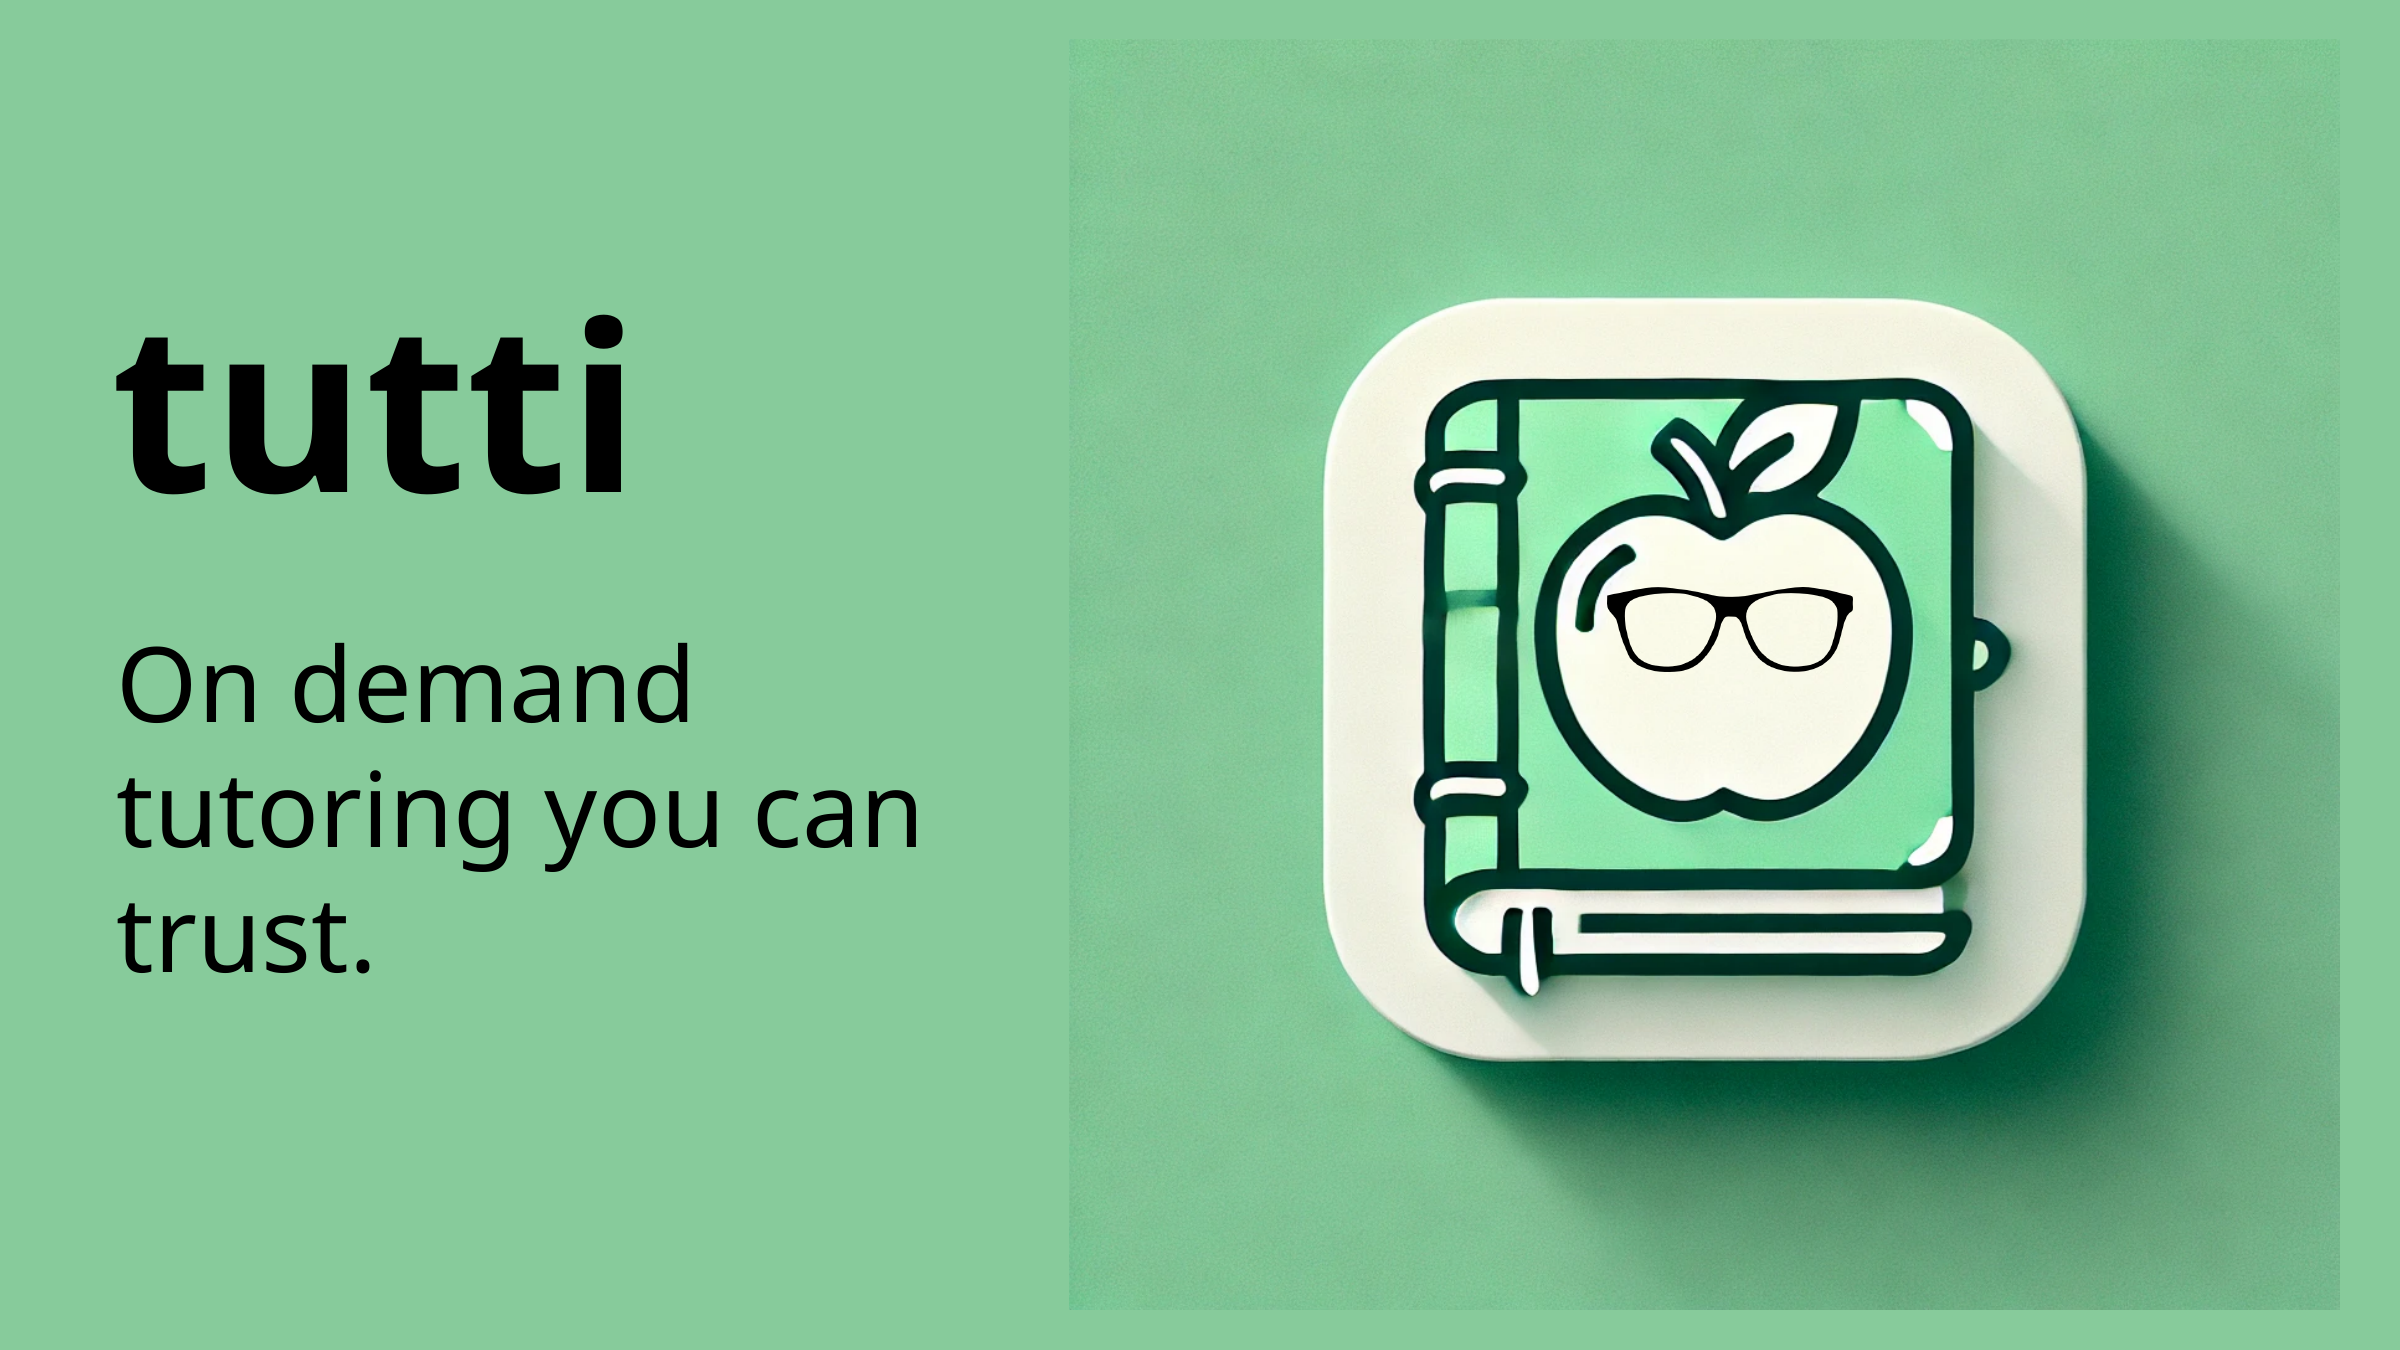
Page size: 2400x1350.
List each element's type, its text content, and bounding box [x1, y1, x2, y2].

picture [1069, 39, 2340, 1311]
title tutti [87, 204, 1035, 596]
title On demand tutoring you can trust. [92, 610, 1041, 1002]
